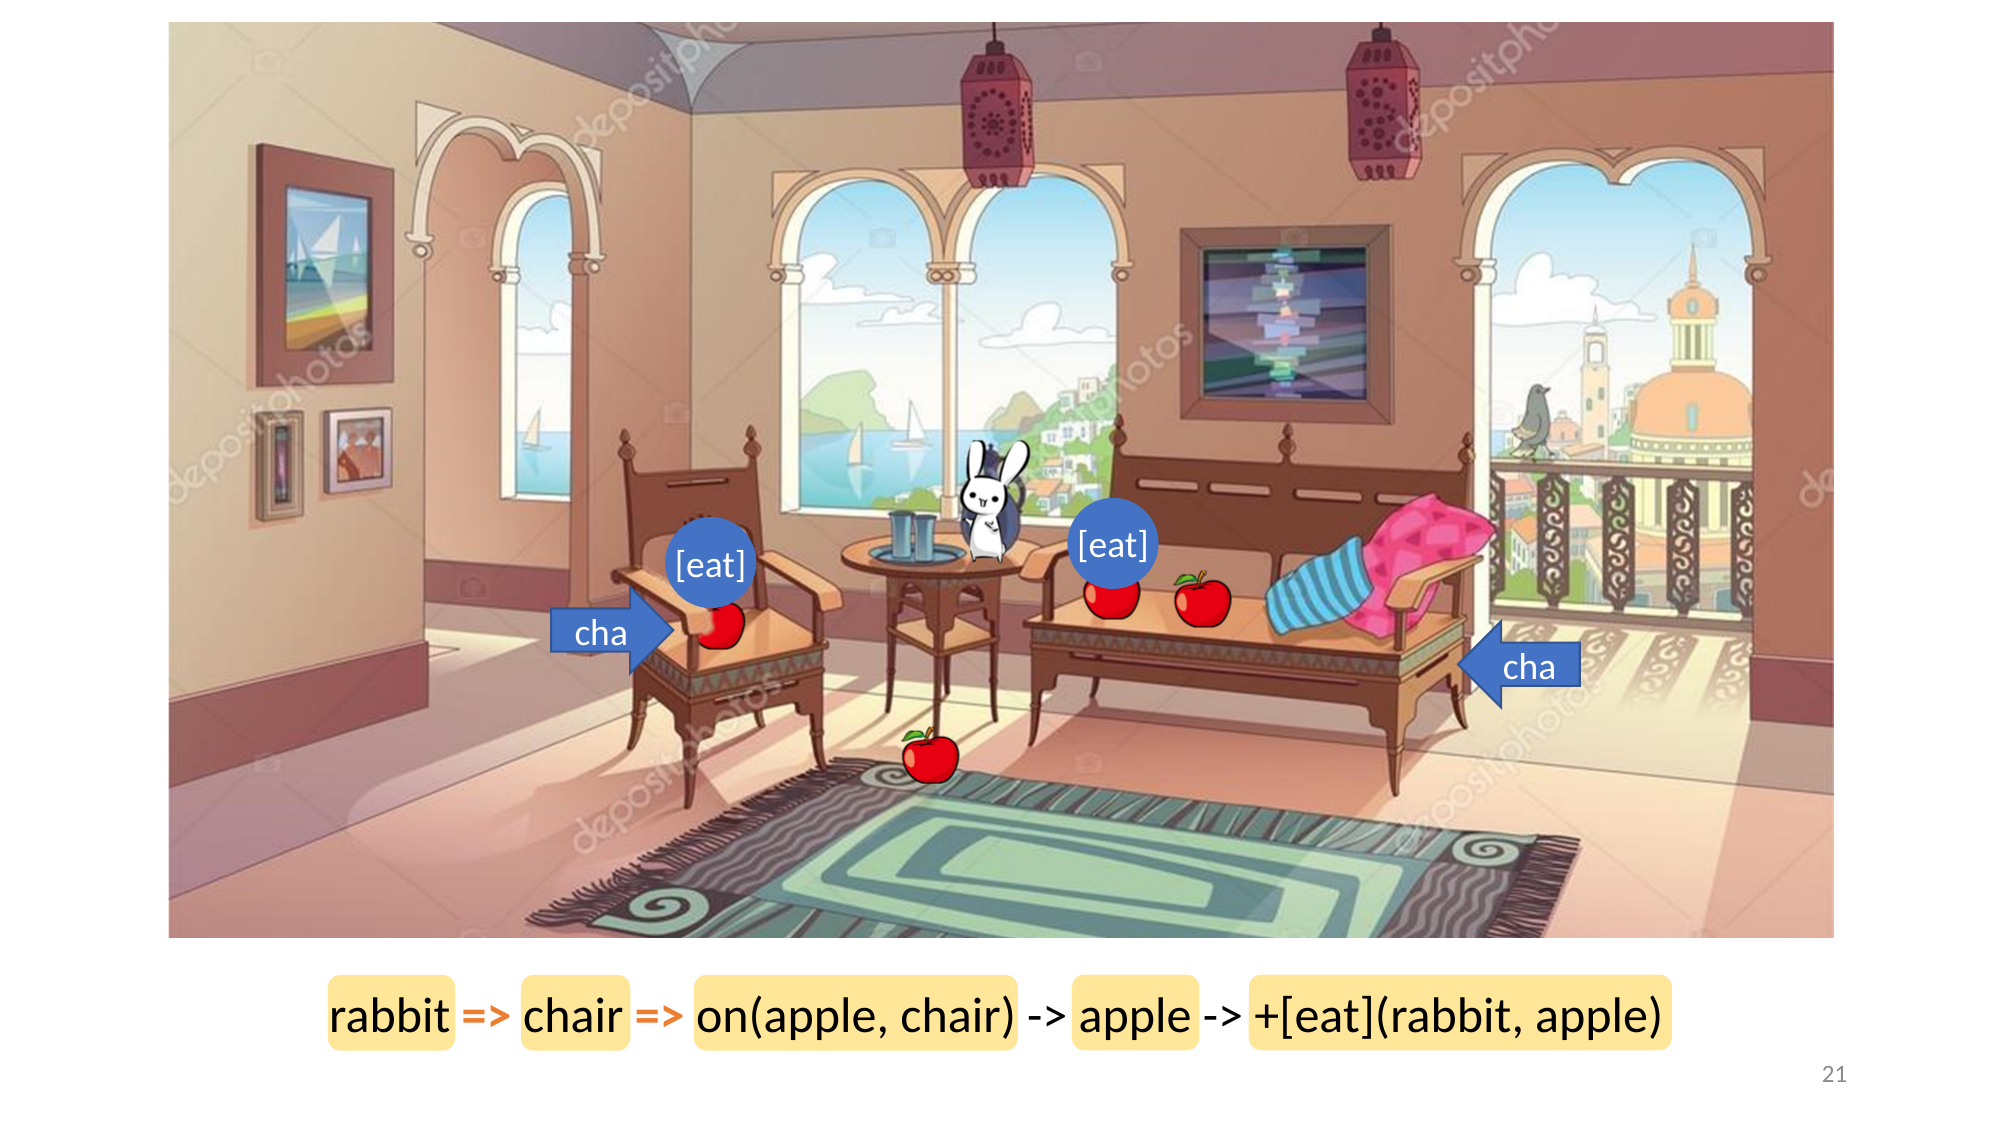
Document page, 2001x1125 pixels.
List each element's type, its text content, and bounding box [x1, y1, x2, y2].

slide_number 21 [1412, 1042, 1863, 1103]
picture [168, 22, 1835, 938]
text_box rabbit => chair => on(apple, chair) -> apple -> +[eat](rabbit, apple) [204, 974, 1789, 1050]
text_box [1042, 498, 1184, 588]
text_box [640, 517, 782, 608]
